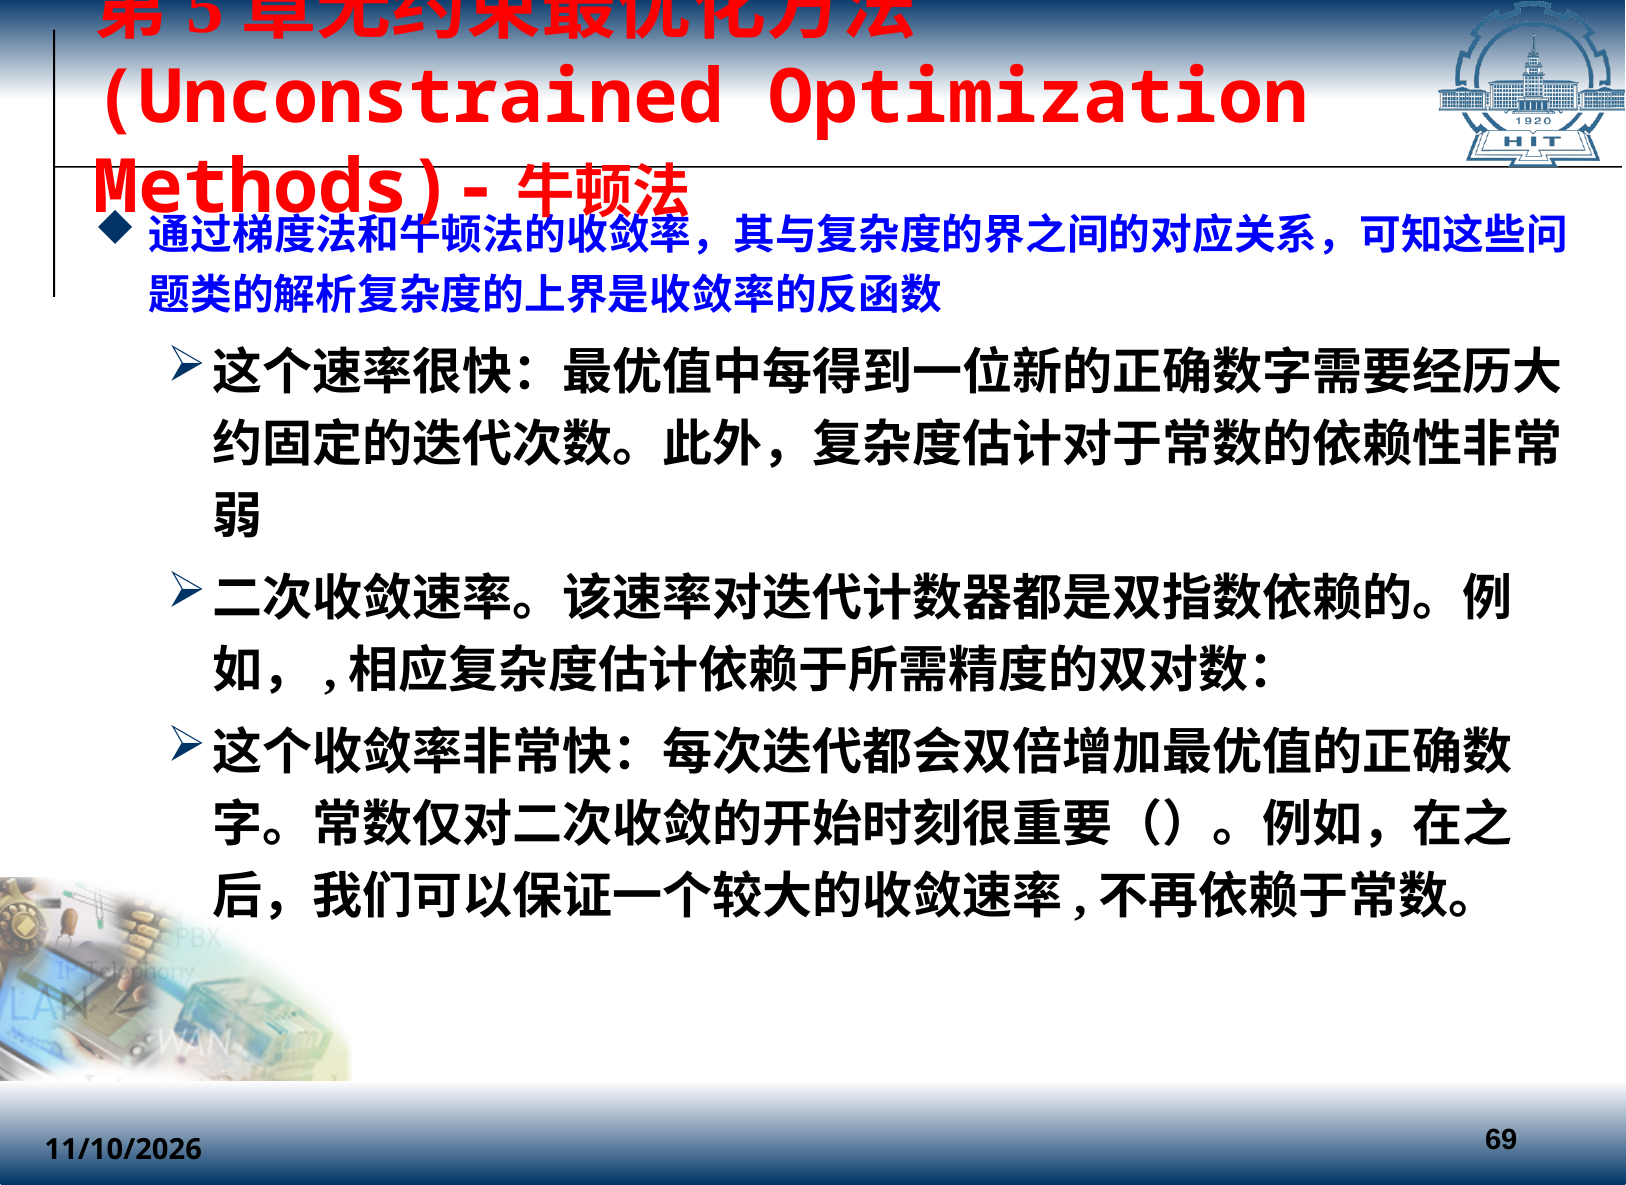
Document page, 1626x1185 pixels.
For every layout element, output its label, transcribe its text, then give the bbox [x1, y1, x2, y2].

picture [347, 890, 352, 898]
picture [1438, 1, 1626, 167]
picture [330, 877, 340, 885]
title 第5章无约束最优化方法(Unconstrained Optimization Methods)-牛顿法 [78, 29, 1498, 155]
picture [345, 877, 352, 885]
picture [0, 877, 352, 1120]
